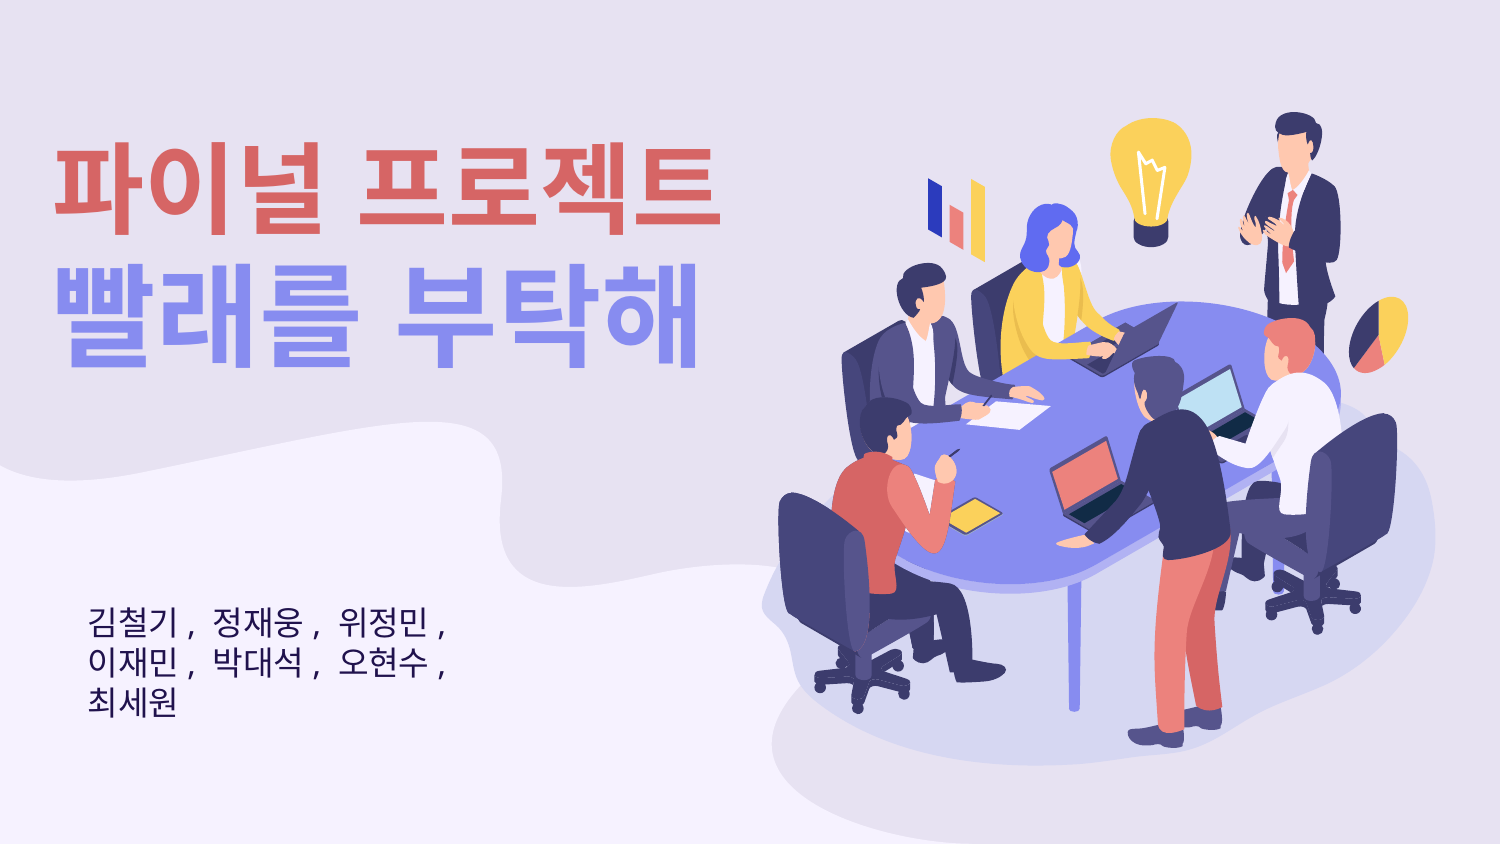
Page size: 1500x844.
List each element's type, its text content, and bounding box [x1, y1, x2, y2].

subtitle 김철기, 정재웅, 위정민, 이재민, 박대석, 오현수, 최세원 [51, 587, 563, 740]
title 파이널 프로젝트 빨래를 부탁해 [37, 124, 752, 397]
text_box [757, 105, 1452, 767]
